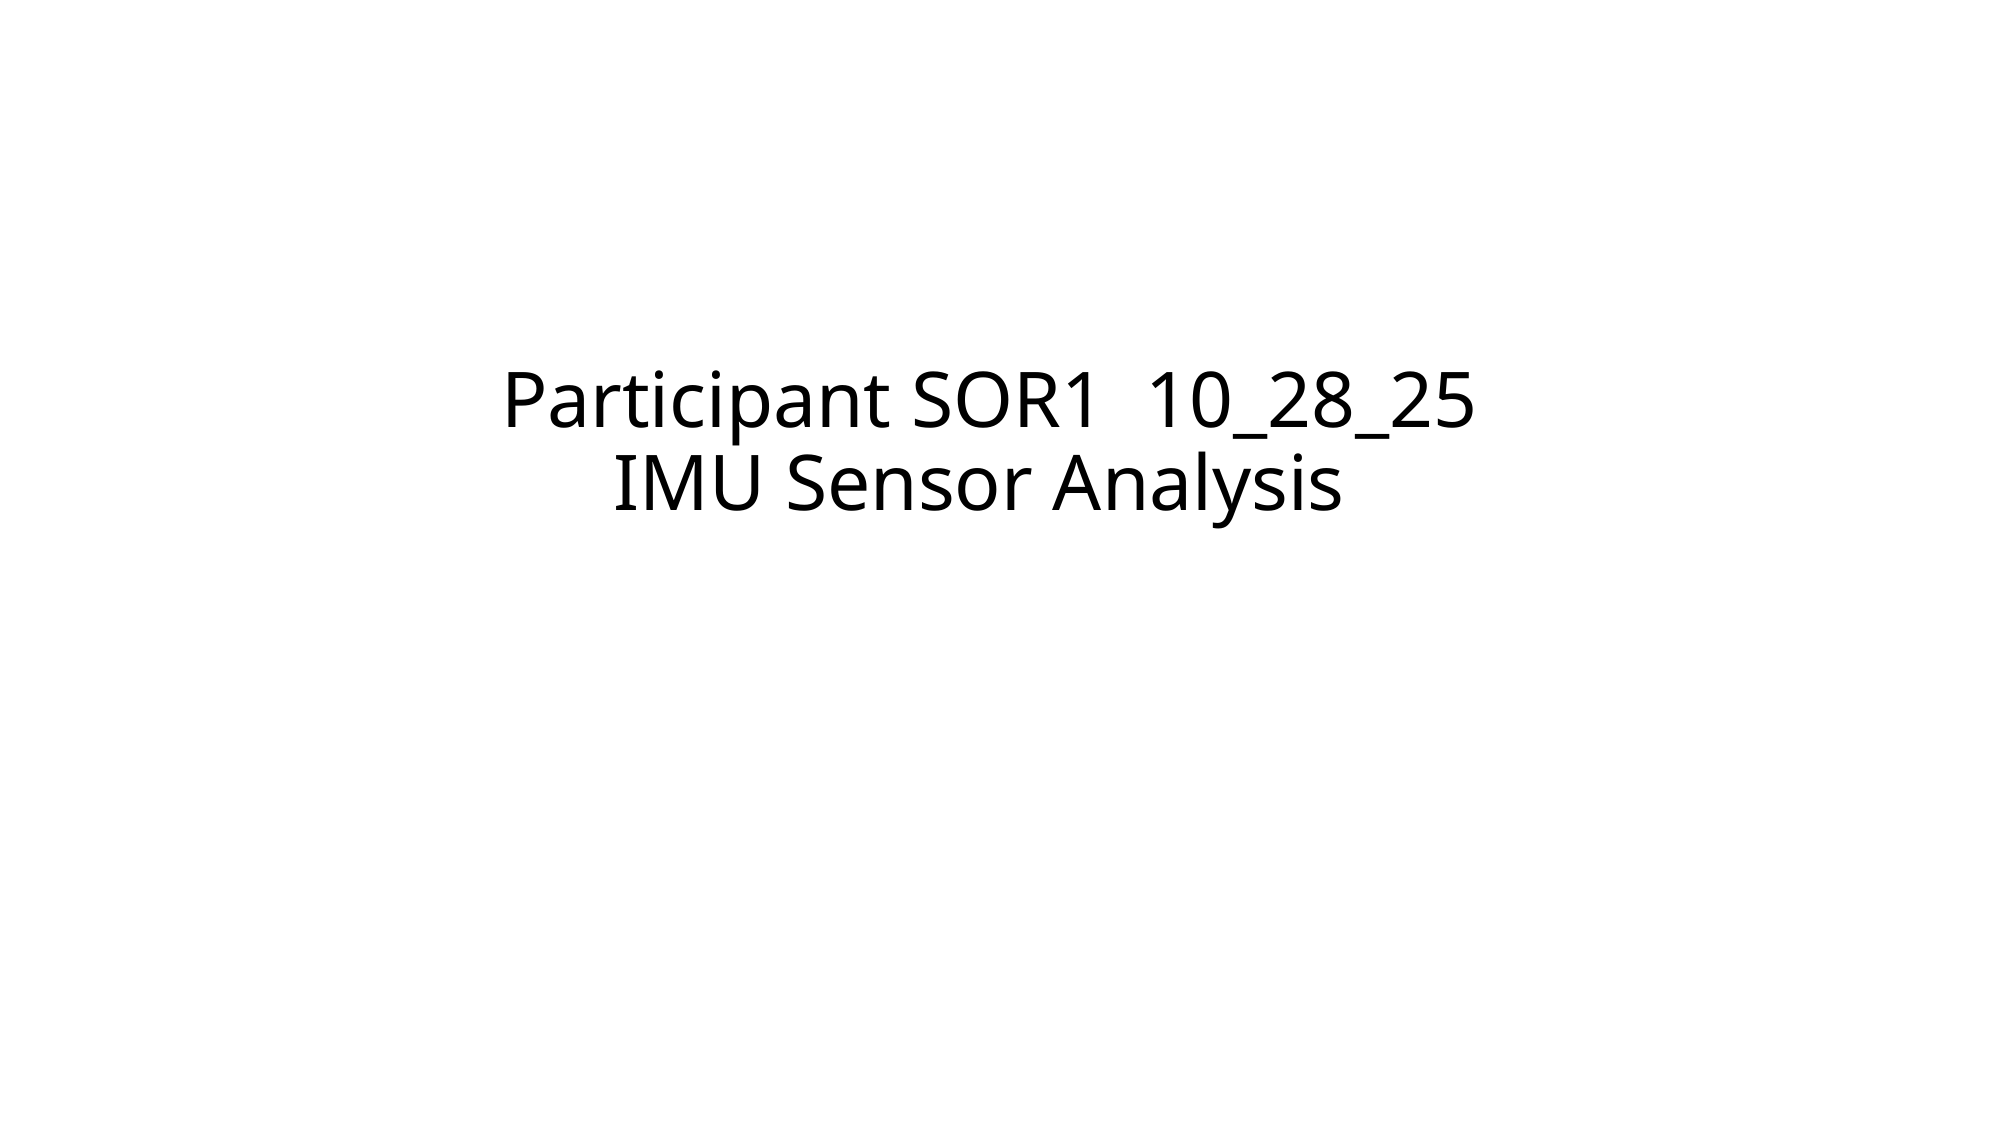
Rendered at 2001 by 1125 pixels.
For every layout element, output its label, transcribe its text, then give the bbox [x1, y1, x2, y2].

title Participant SOR1 10_28_25 IMU Sensor Analysis [185, 351, 1793, 535]
